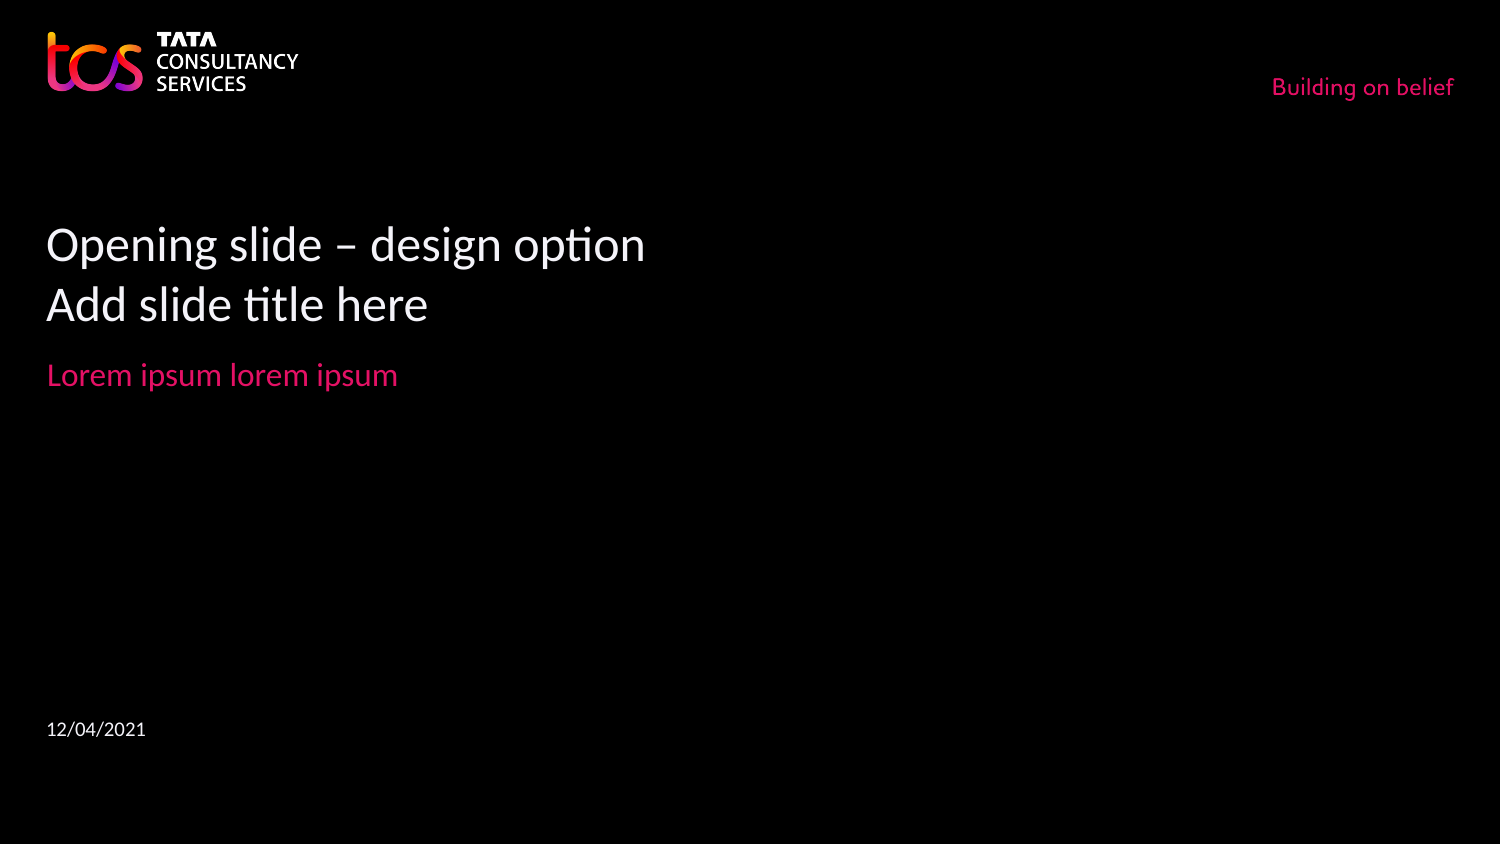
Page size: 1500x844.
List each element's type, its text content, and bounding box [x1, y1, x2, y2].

picture [47, 28, 301, 97]
list 12/04/2021 [46, 716, 265, 844]
list Lorem ipsum lorem ipsum [47, 350, 711, 828]
title Opening slide – design option Add slide title here [46, 209, 710, 272]
picture [1273, 77, 1455, 101]
